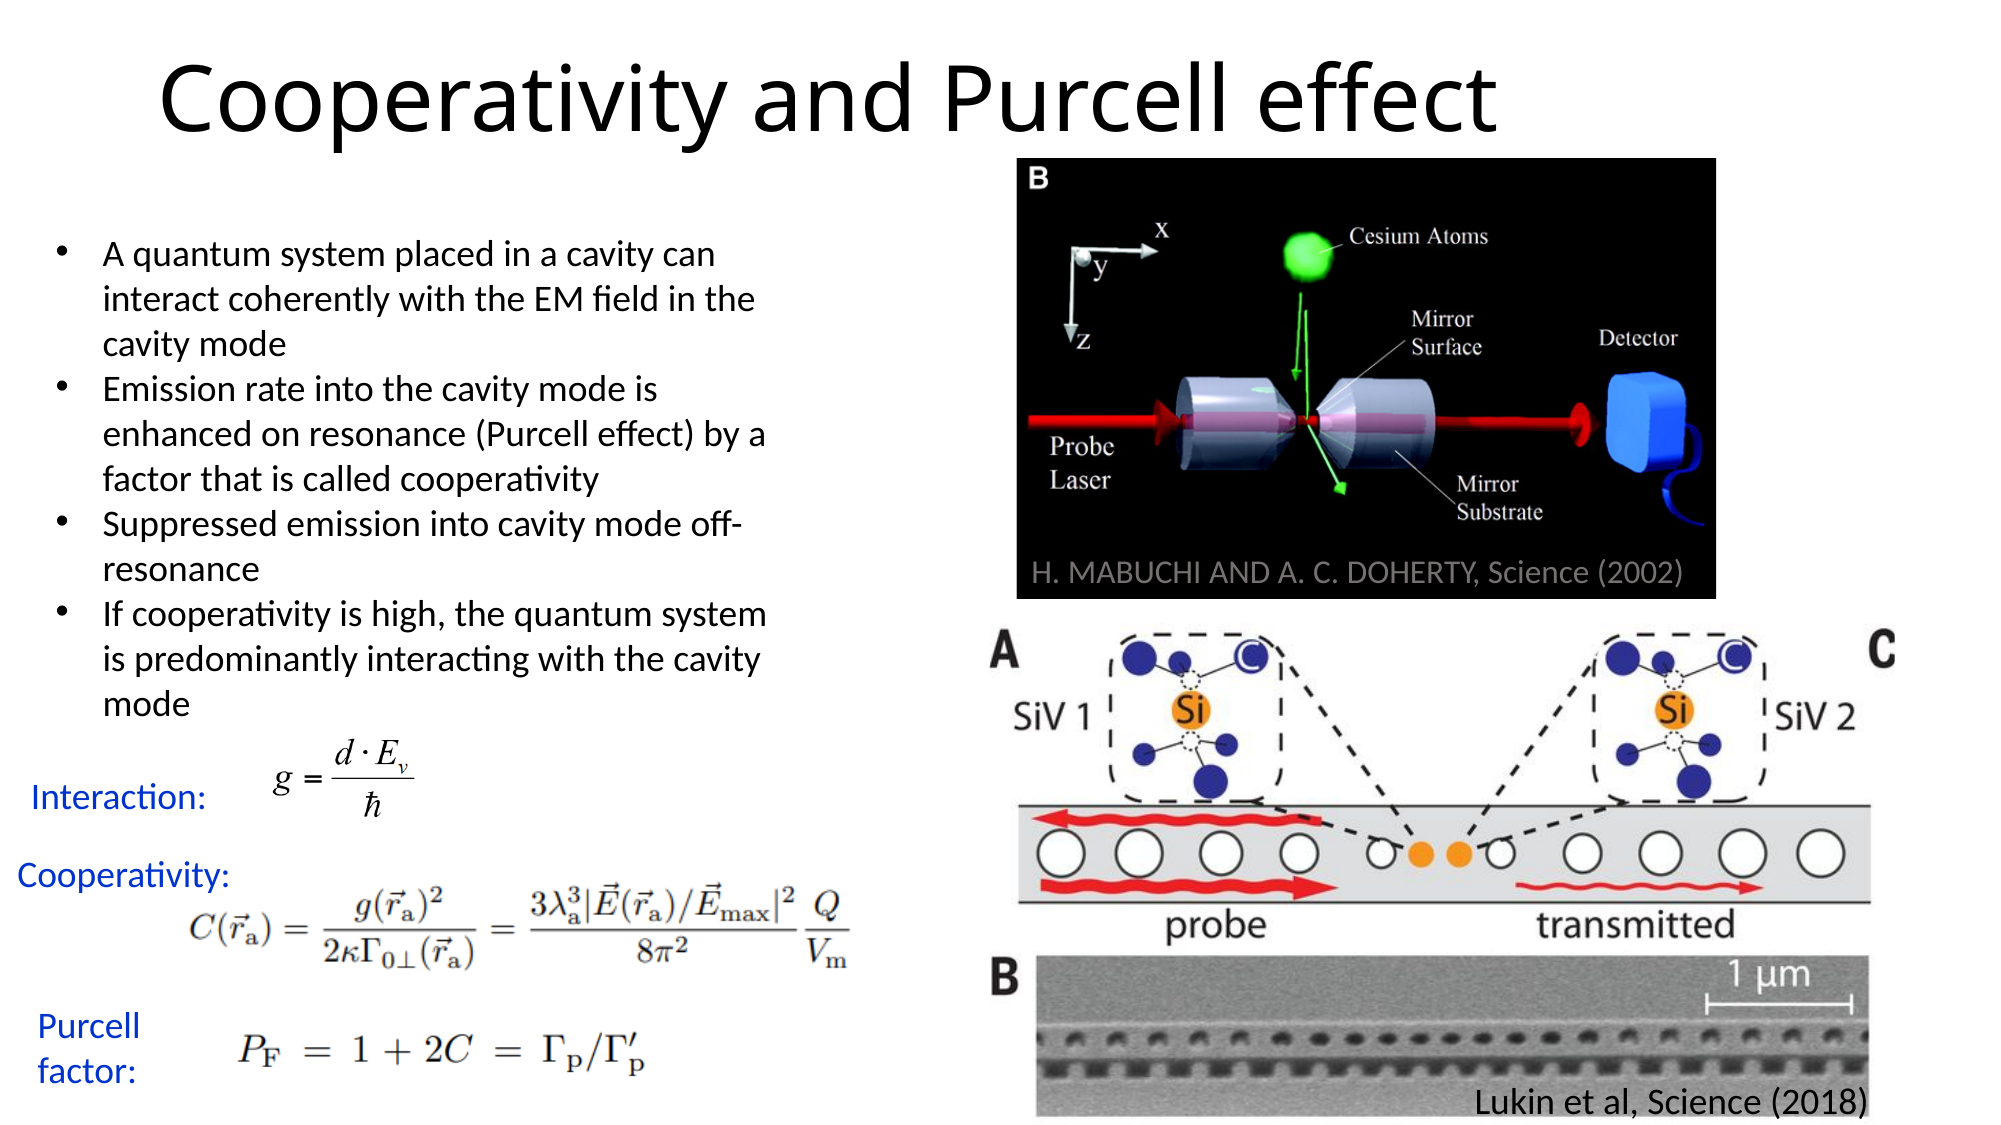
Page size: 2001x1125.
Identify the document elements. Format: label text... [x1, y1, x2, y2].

text_box Purcell factor: [22, 993, 262, 1099]
picture [113, 843, 854, 1001]
title Cooperativity and Purcell effect [142, 0, 1565, 205]
picture [228, 1002, 646, 1093]
text_box Interaction: [16, 764, 222, 824]
text_box Cooperativity: [2, 843, 113, 903]
picture [261, 717, 433, 834]
picture [989, 623, 1895, 1125]
picture [1016, 158, 1717, 599]
text_box A quantum system placed in a cavity can interact coherently with the EM field in the cavity mode Emission rate into the cavity mode is enhanced on resonance (Purcell effect) by a factor that is called cooperativity Suppressed emission into cavity mode off-resonance If cooperativity is high, the quantum system is predominantly interacting with the cavity mode [40, 221, 790, 731]
